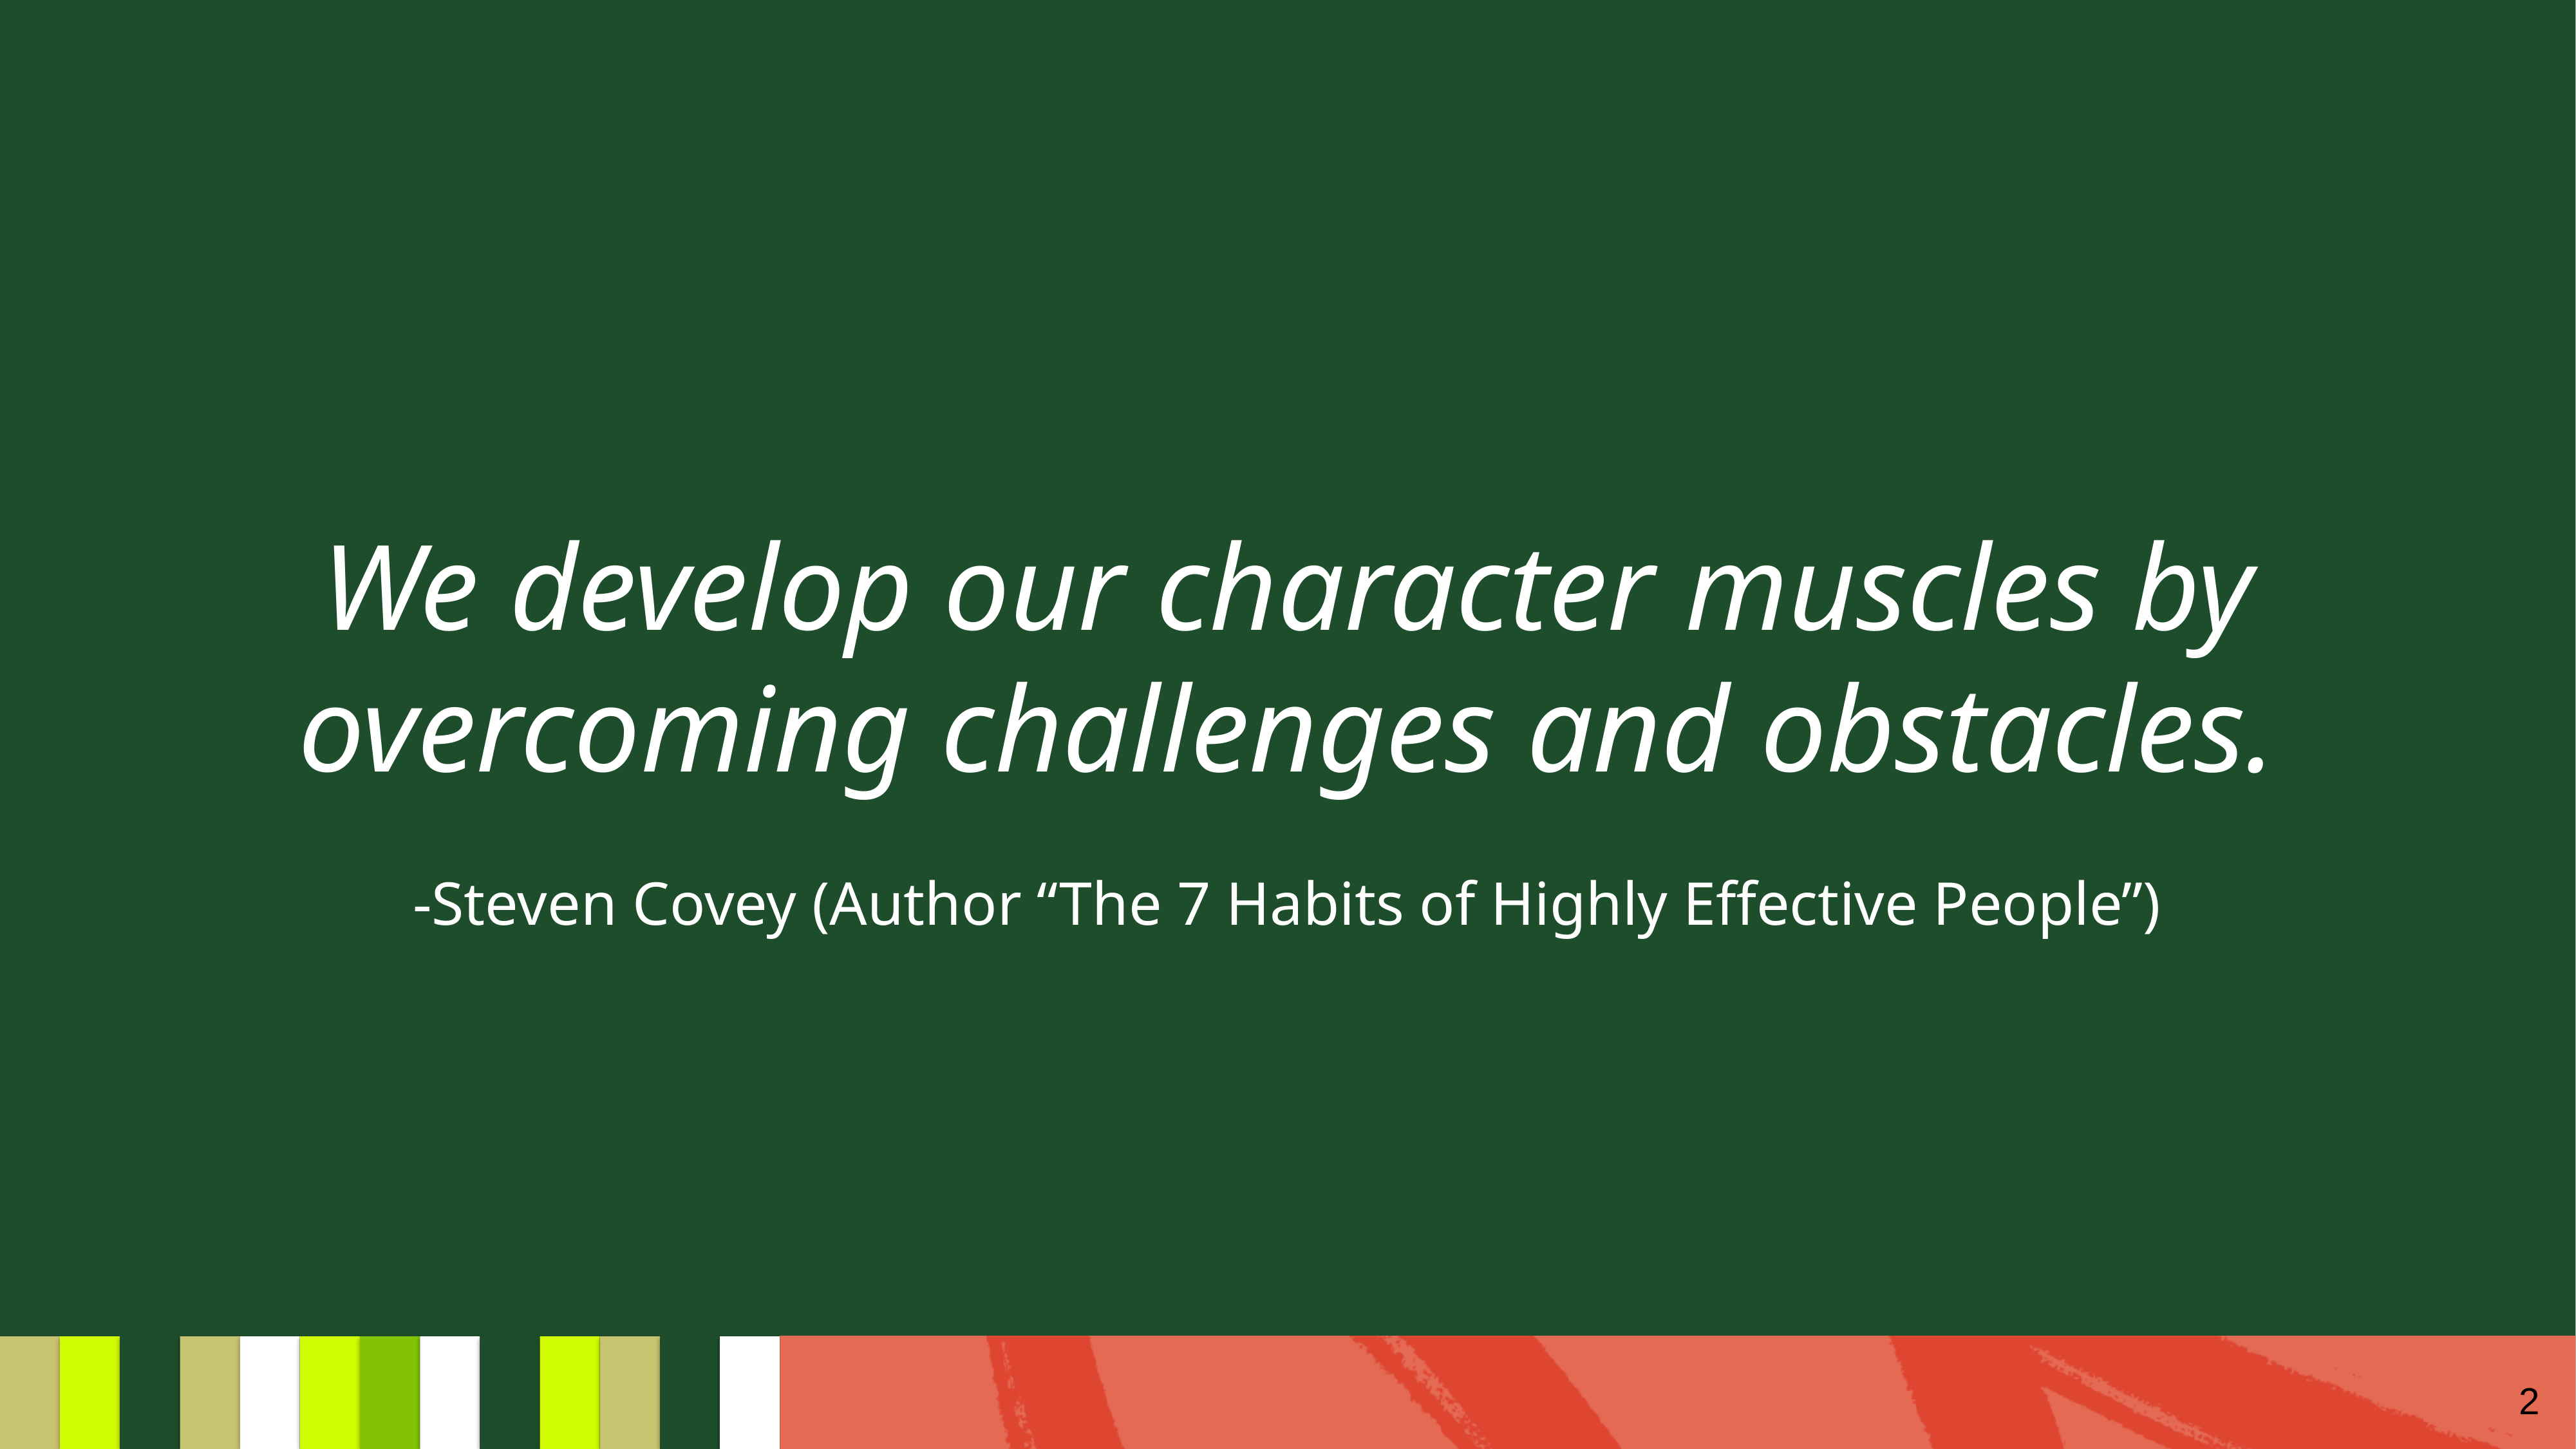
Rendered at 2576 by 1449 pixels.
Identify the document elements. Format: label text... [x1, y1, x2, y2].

slide_number 2 [2452, 1376, 2550, 1423]
picture [780, 1336, 2576, 1449]
title We develop our character muscles by overcoming challenges and obstacles. -Steven Covey (Author “The 7 Habits of Highly Effective People”) [236, 428, 2339, 1021]
